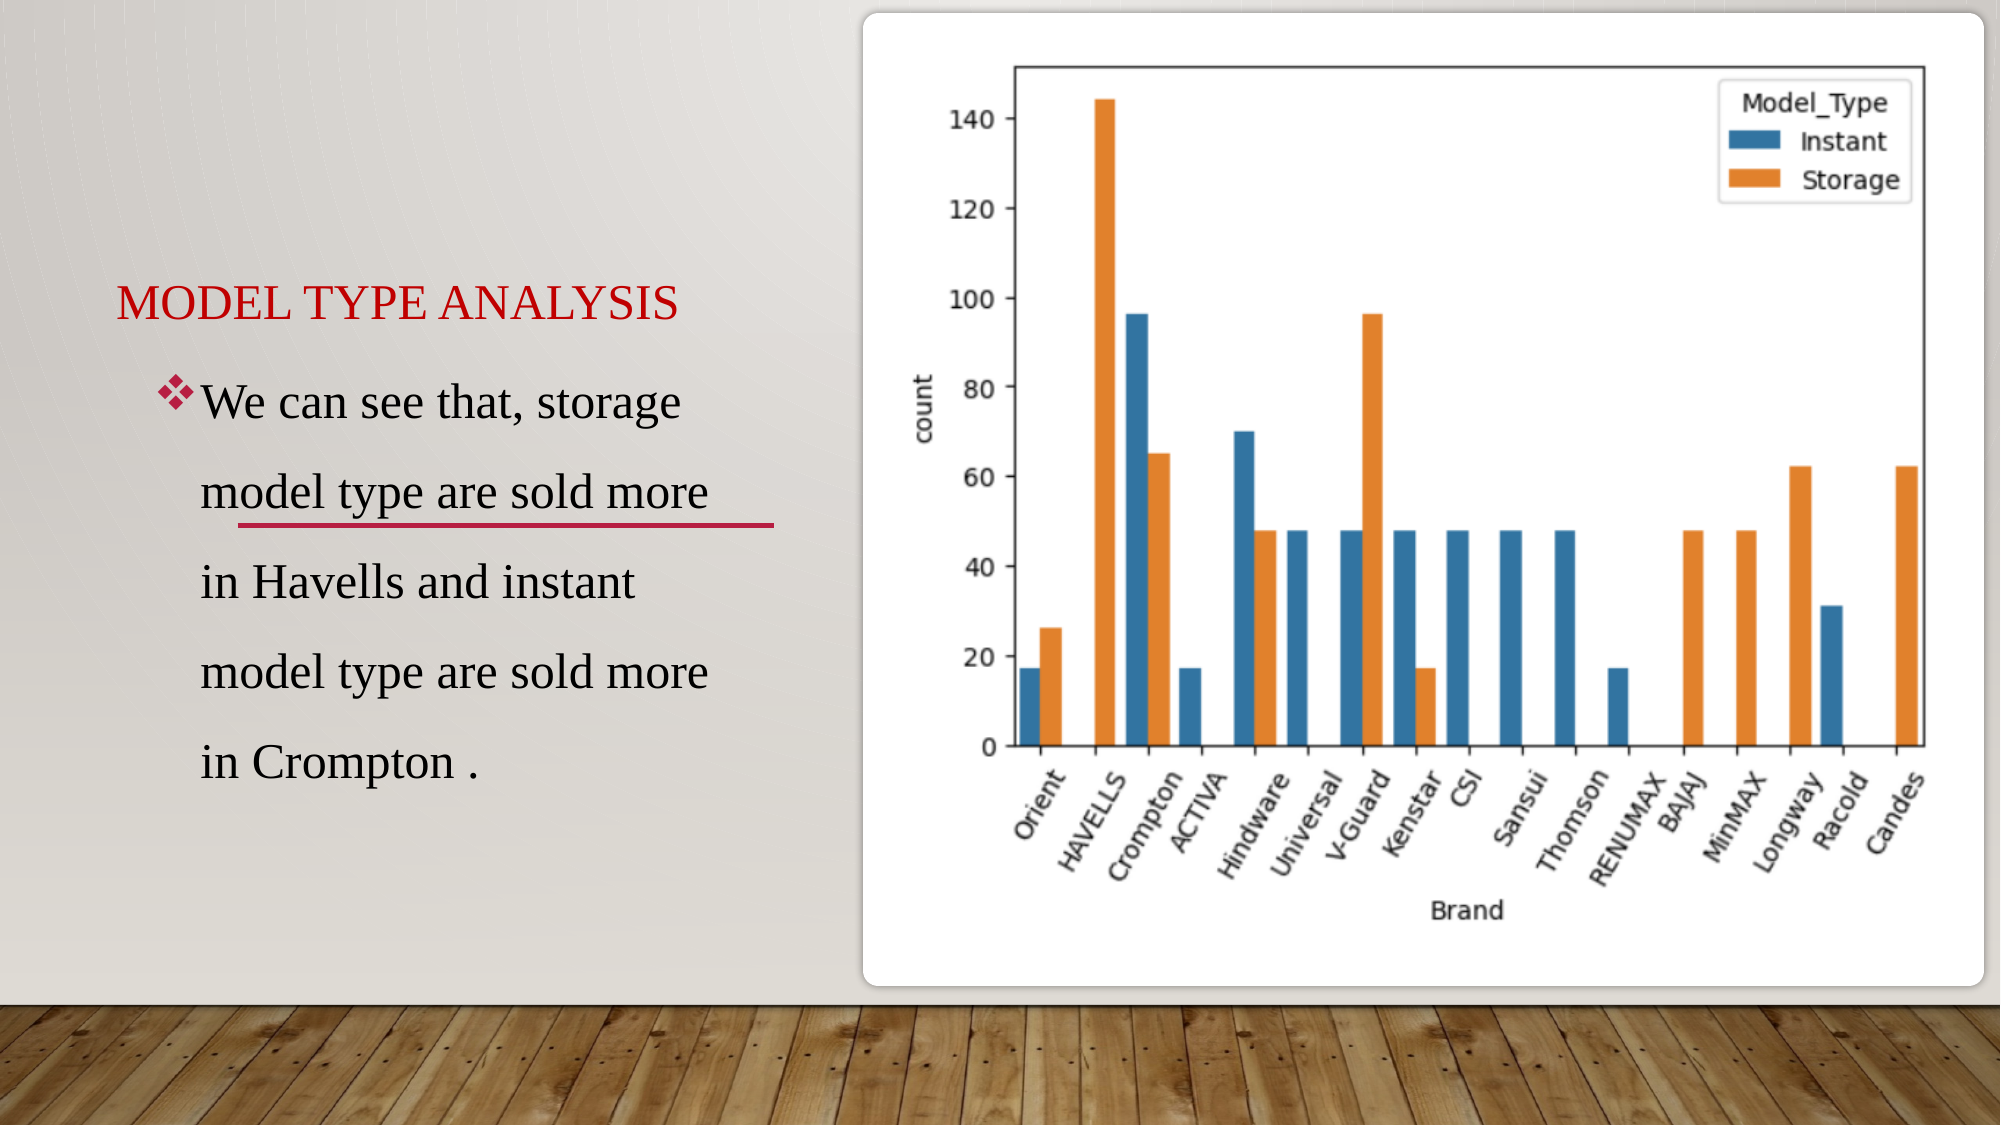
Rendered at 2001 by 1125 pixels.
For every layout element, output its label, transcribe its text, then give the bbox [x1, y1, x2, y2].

picture [0, 1005, 2000, 1125]
picture [893, 44, 1954, 956]
list We can see that, storage model type are sold more in Havells and instant model type are sold more in Crompton . [101, 315, 735, 813]
title Model type Analysis [101, 75, 747, 338]
